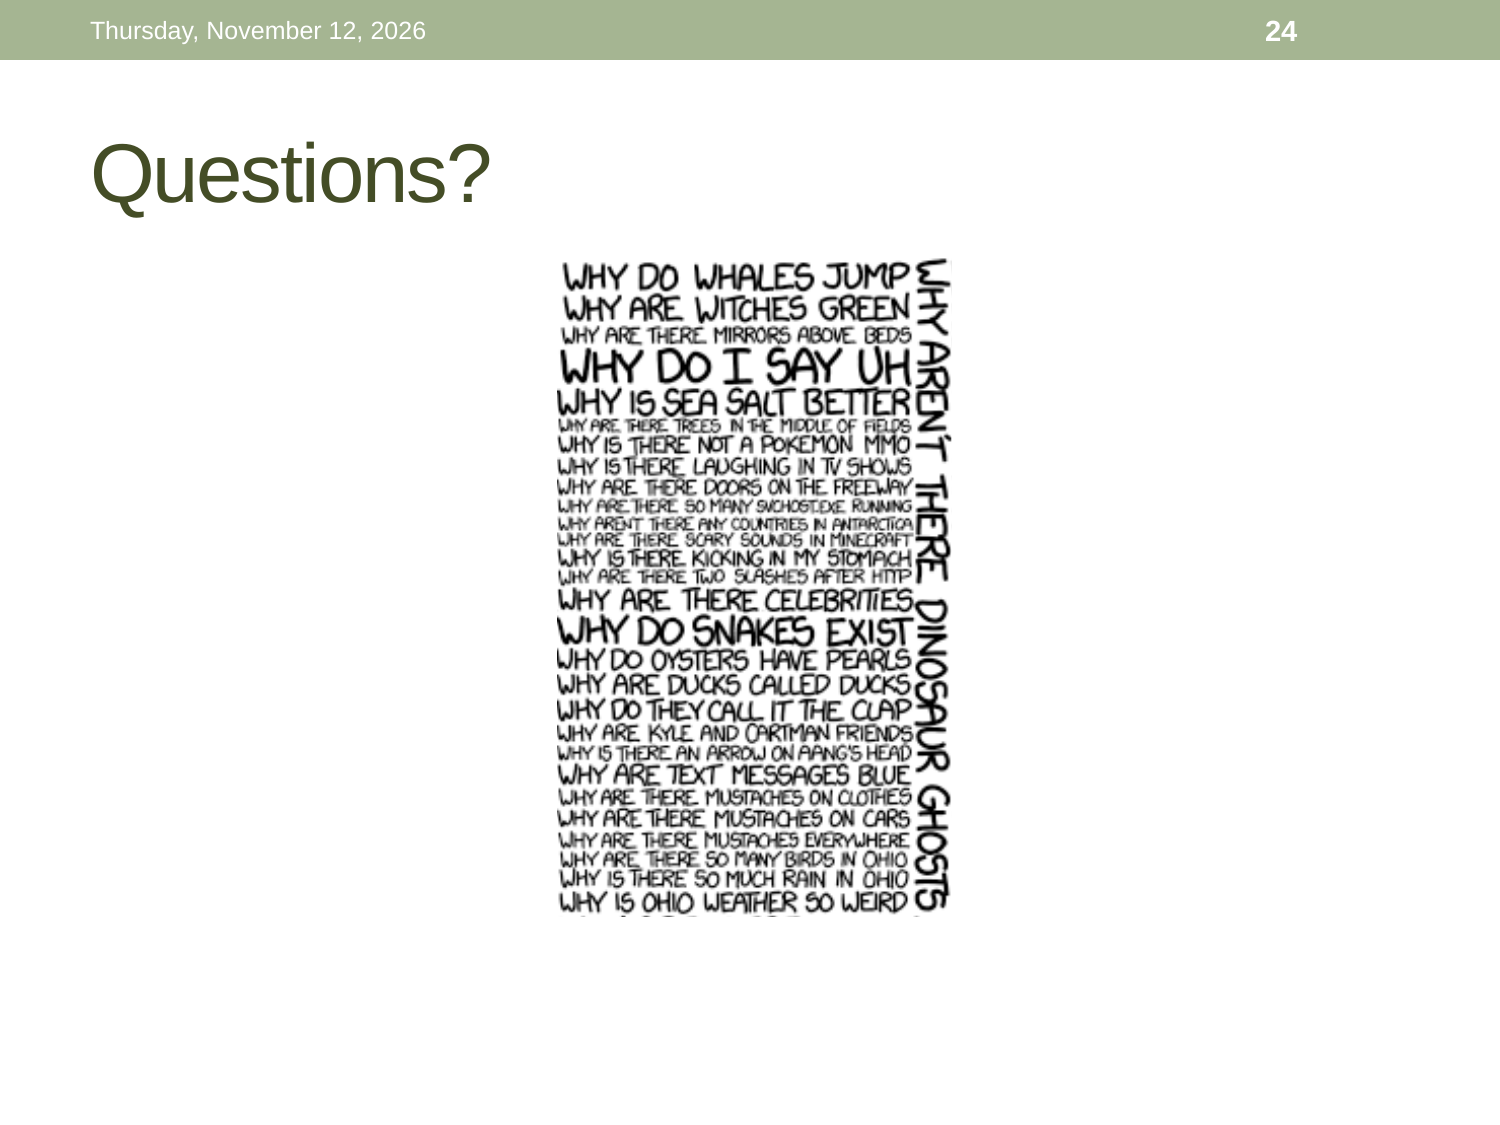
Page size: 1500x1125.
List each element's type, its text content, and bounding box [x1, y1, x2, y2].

title Questions? [75, 87, 1425, 250]
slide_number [75, 3, 550, 57]
picture [556, 257, 952, 917]
slide_number 24 [1250, 3, 1425, 57]
